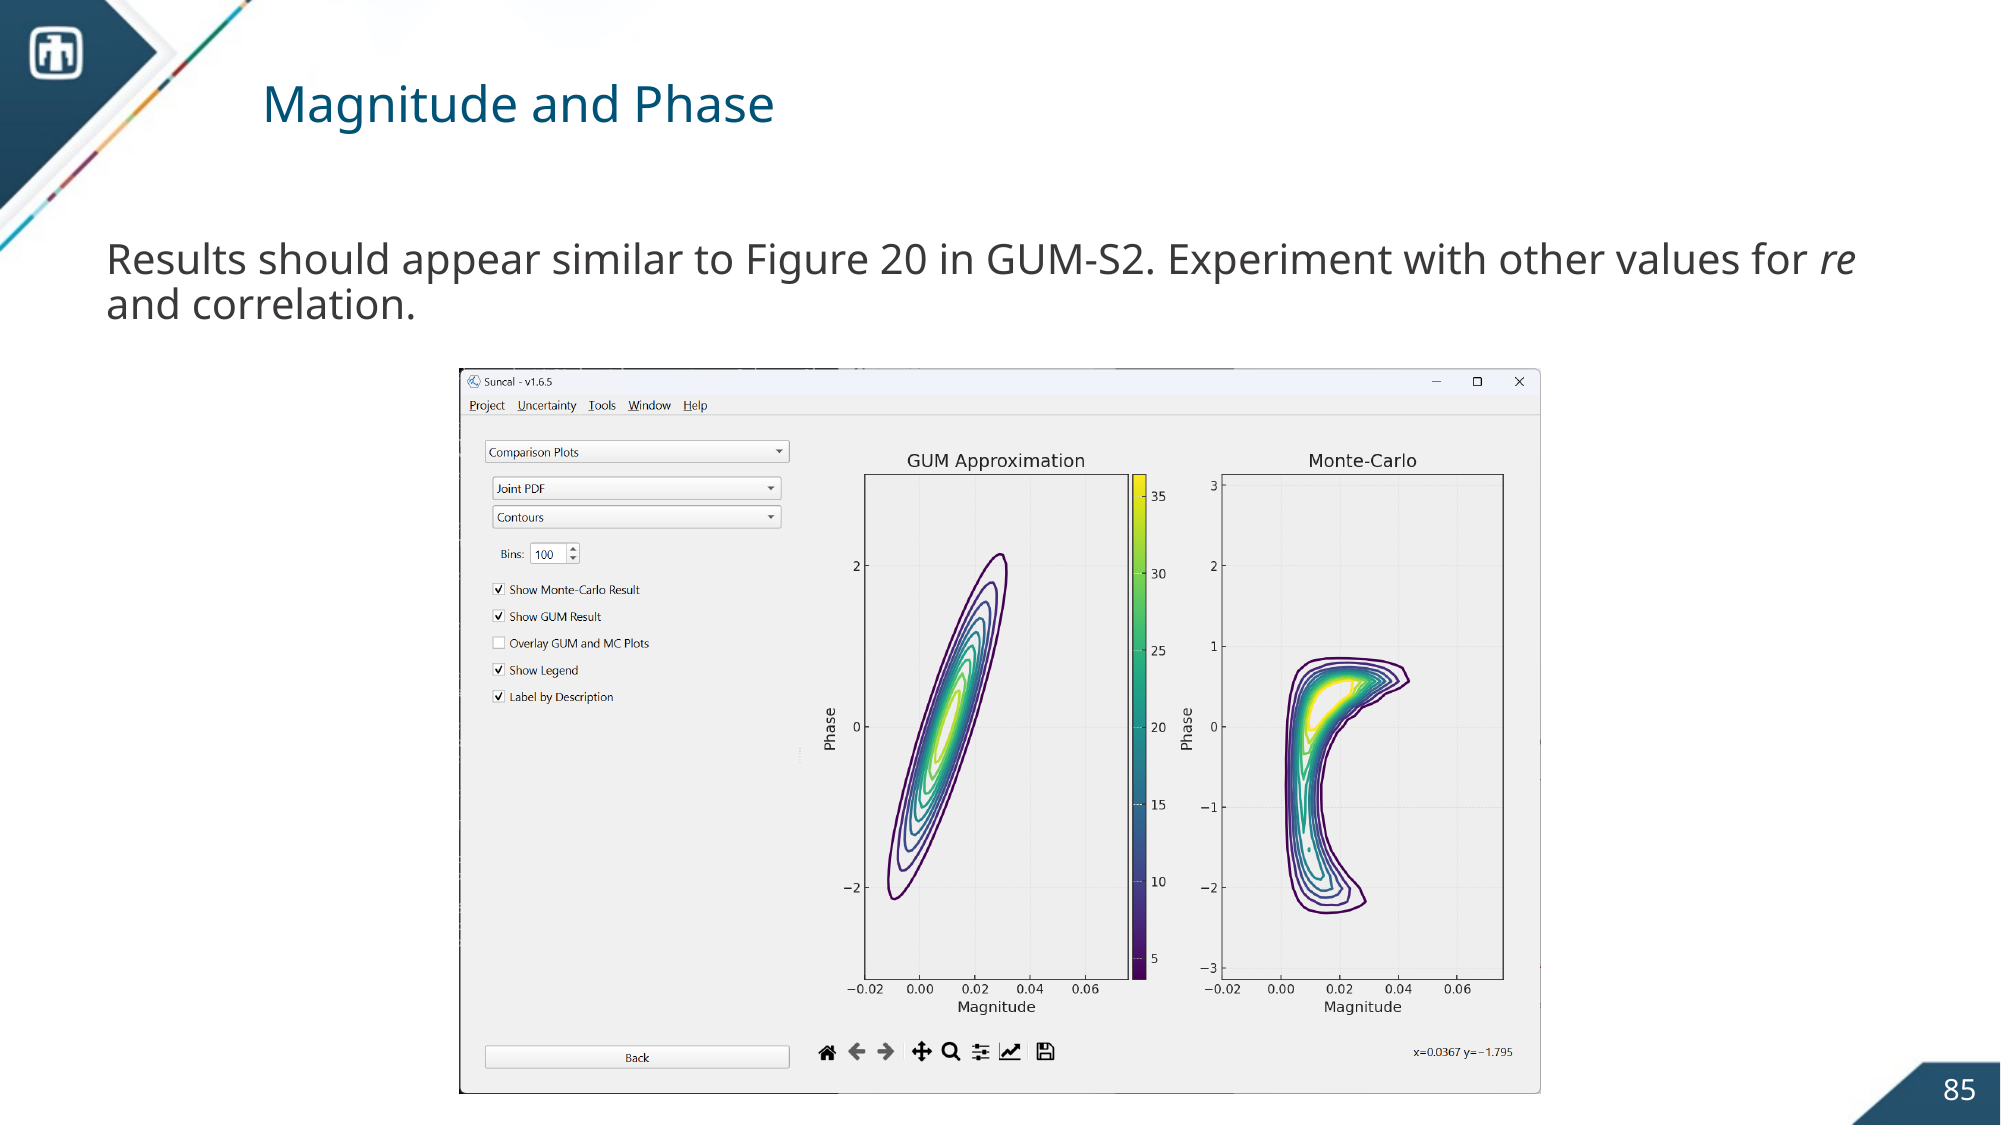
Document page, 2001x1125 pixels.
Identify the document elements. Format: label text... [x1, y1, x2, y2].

picture [0, 0, 2001, 1125]
slide_number 85 [1919, 1061, 2000, 1122]
list Results should appear similar to Figure 20 in GUM-S2. Experiment with other values for re and correlation. [106, 231, 1919, 988]
title Magnitude and Phase [262, 42, 1919, 170]
